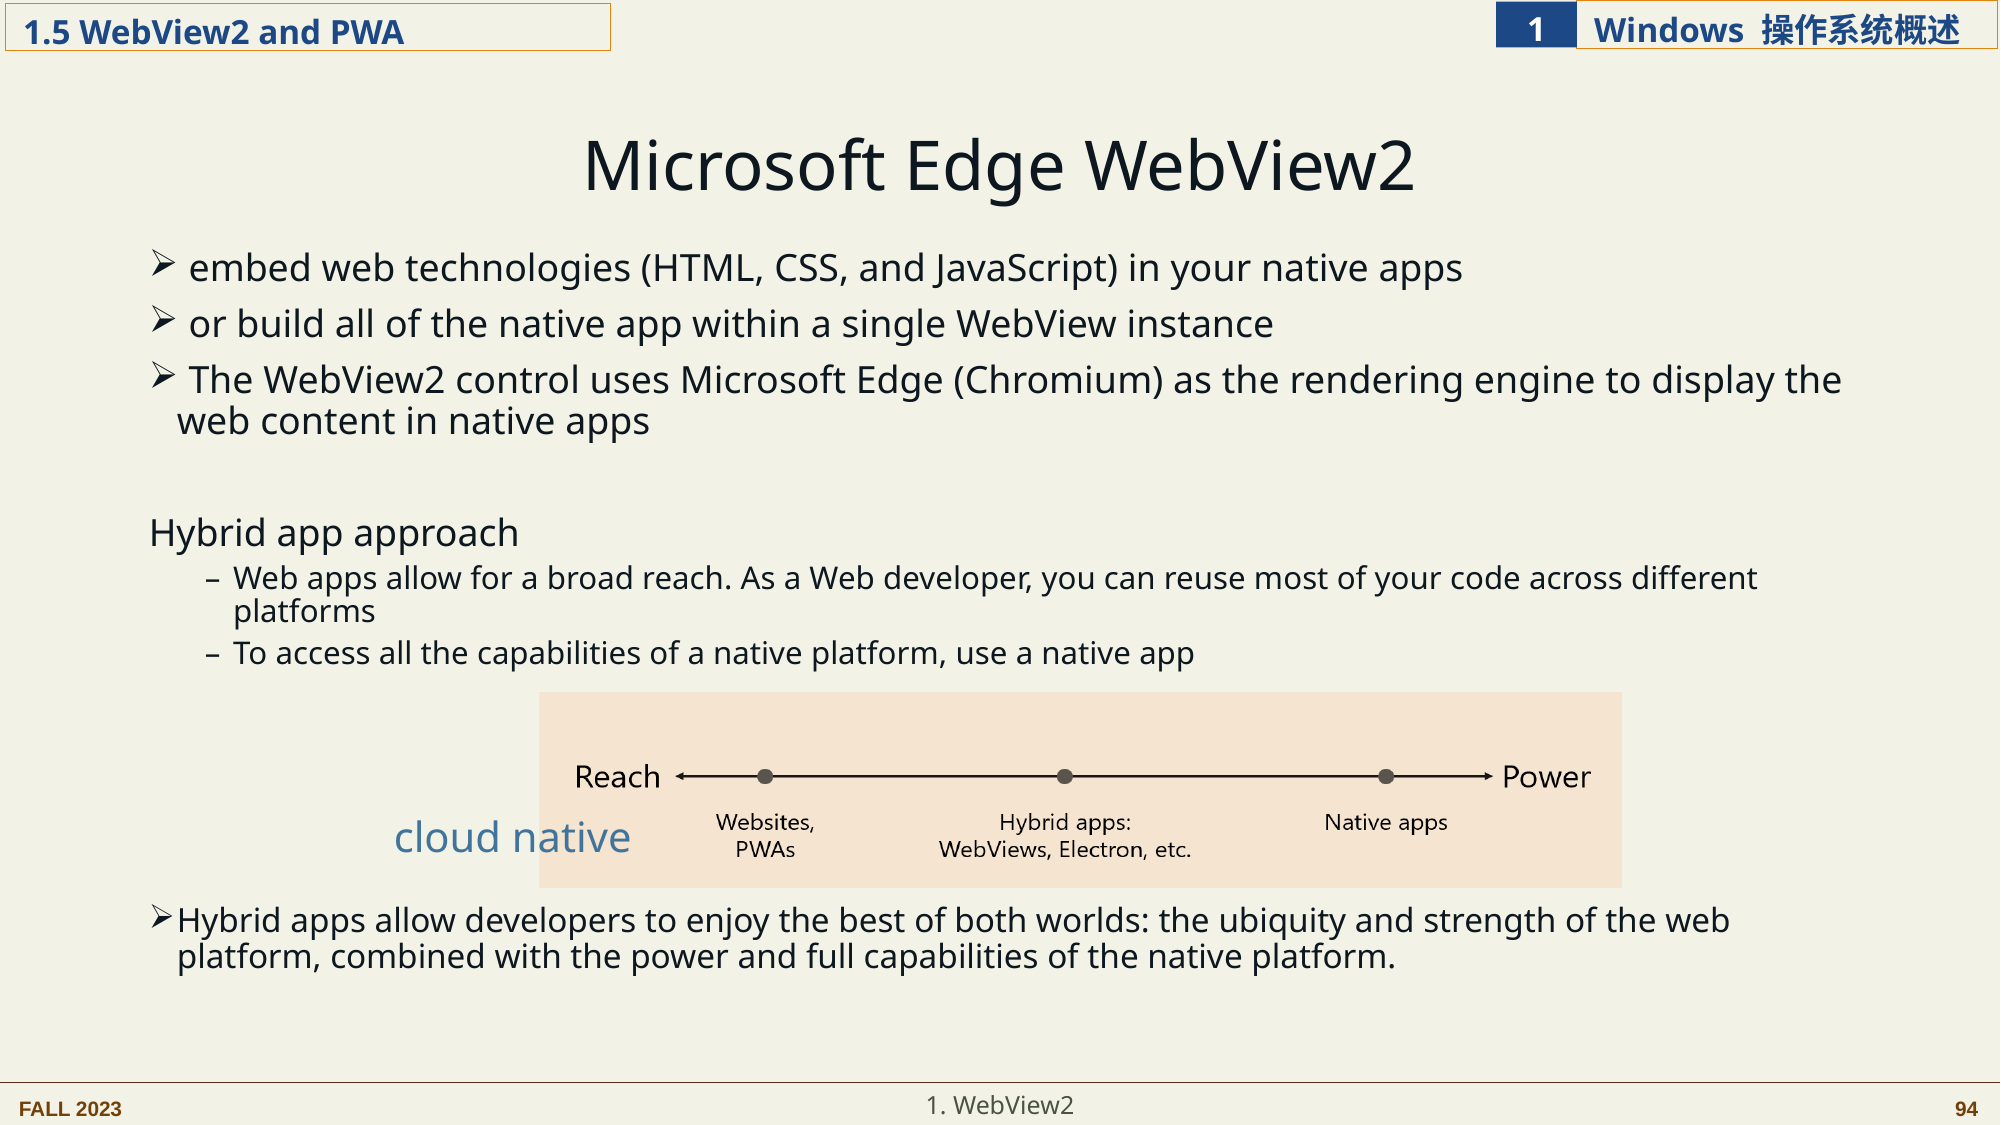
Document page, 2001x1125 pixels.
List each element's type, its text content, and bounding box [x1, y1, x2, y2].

picture [539, 692, 1623, 888]
text_box 1. WebView2 [249, 1076, 1751, 1125]
title Microsoft Edge WebView2 [137, 59, 1863, 278]
text_box cloud native [326, 793, 533, 869]
list embed web technologies (HTML, CSS, and JavaScript) in your native apps or build all of the native app within a single WebView instance The WebView2 control uses Microsoft Edge (Chromium) as the rendering engine to display the web content in native apps Hybrid app approach Web apps allow for a broad reach. As a Web developer, you can reuse most of your code across different platforms To access all the capabilities of a native platform, use a native app Hybrid apps allow developers to enjoy the best of both worlds: the ubiquity and strength of the web platform, combined with the power and full capabilities of the native platform. [137, 278, 1863, 1035]
